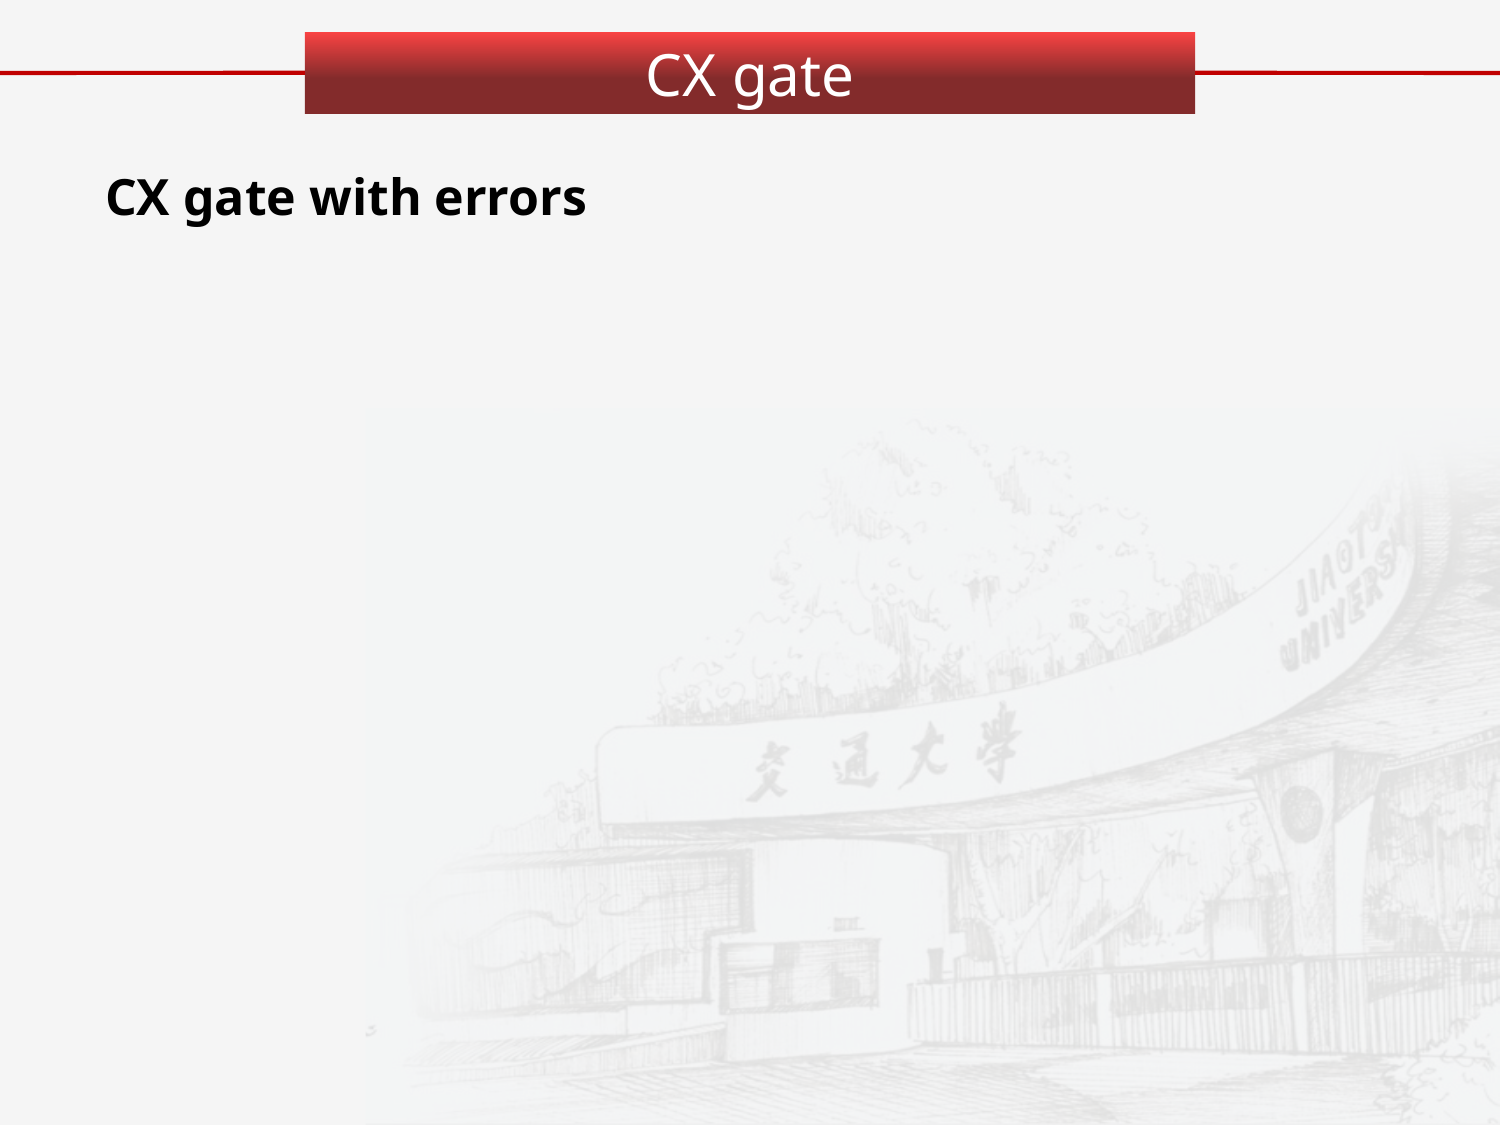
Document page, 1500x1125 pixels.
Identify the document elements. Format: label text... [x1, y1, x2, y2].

text_box CX gate with errors [90, 157, 875, 233]
text_box CX gate [304, 32, 1196, 114]
